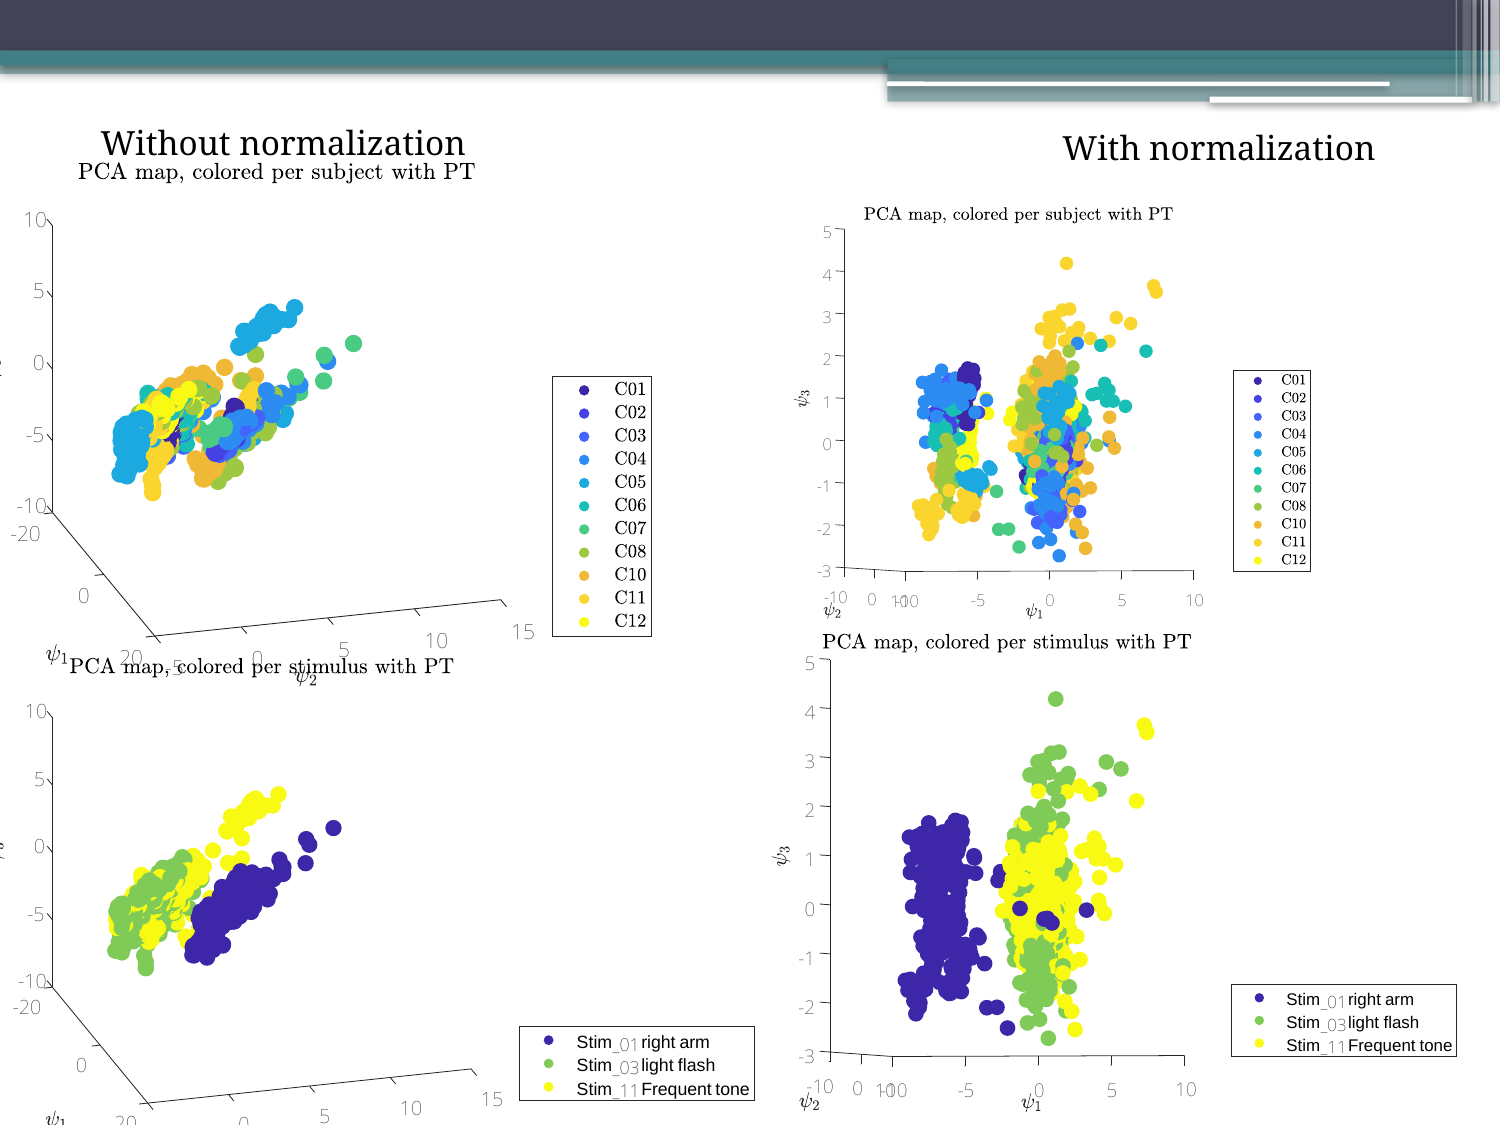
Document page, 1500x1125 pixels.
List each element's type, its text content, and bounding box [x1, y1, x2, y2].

text_box Without normalization [76, 115, 491, 146]
picture [0, 148, 1500, 1125]
text_box With normalization [1012, 120, 1426, 175]
